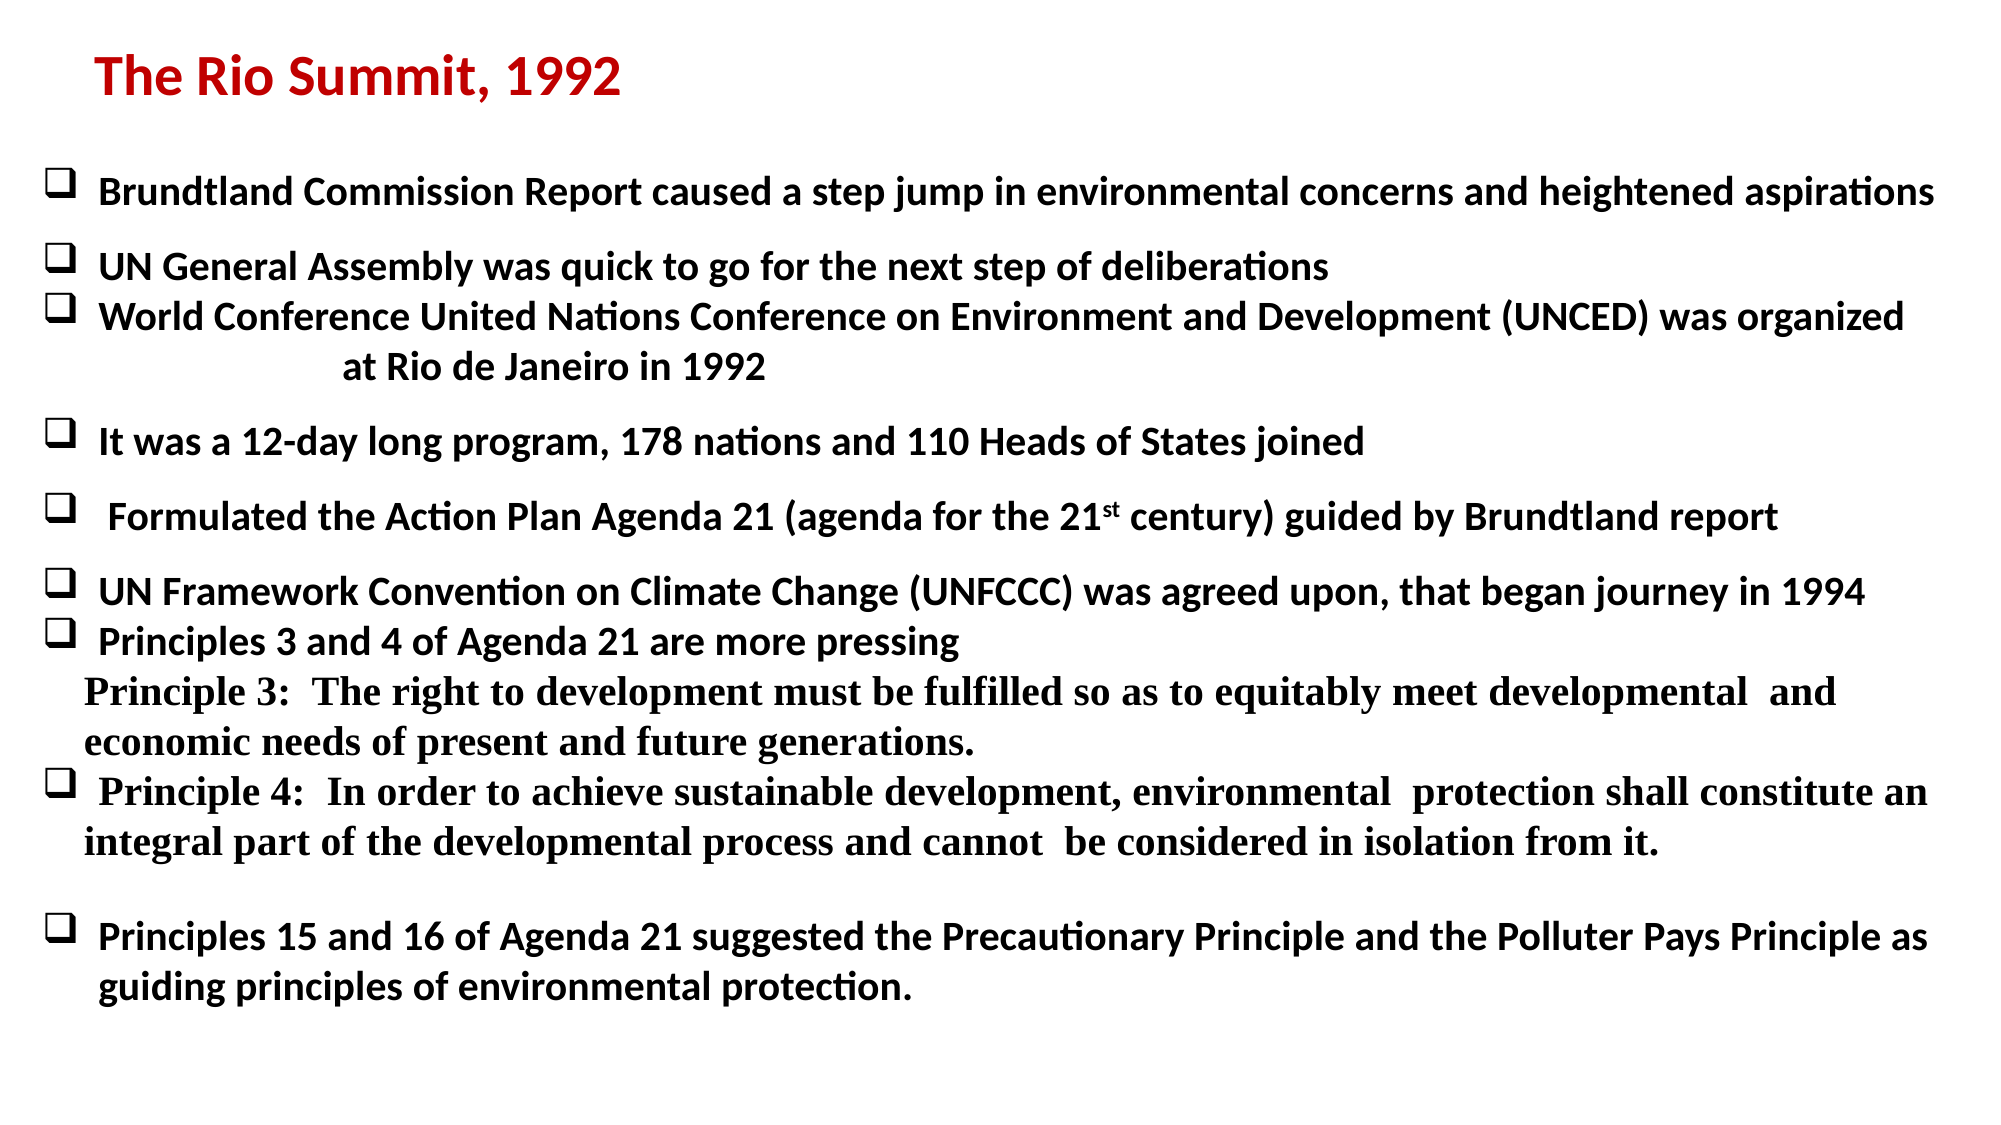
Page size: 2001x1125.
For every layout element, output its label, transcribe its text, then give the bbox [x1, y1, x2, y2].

text_box The Rio Summit, 1992 [79, 29, 919, 115]
text_box Brundtland Commission Report caused a step jump in environmental concerns and heightened aspirations UN General Assembly was quick to go for the next step of deliberations World Conference United Nations Conference on Environment and Development (UNCED) was organized at Rio de Janeiro in 1992 It was a 12-day long program, 178 nations and 110 Heads of States joined Formulated the Action Plan Agenda 21 (agenda for the 21st century) guided by Brundtland report UN Framework Convention on Climate Change (UNFCCC) was agreed upon, that began journey in 1994 Principles 3 and 4 of Agenda 21 are more pressing Principle 3: The right to development must be fulfilled so as to equitably meet developmental and economic needs of present and future generations. Principle 4: In order to achieve sustainable development, environmental protection shall constitute an integral part of the developmental process and cannot be considered in isolation from it. Principles 15 and 16 of Agenda 21 suggested the Precautionary Principle and the Polluter Pays Principle as guiding principles of environmental protection. [27, 131, 2000, 1062]
